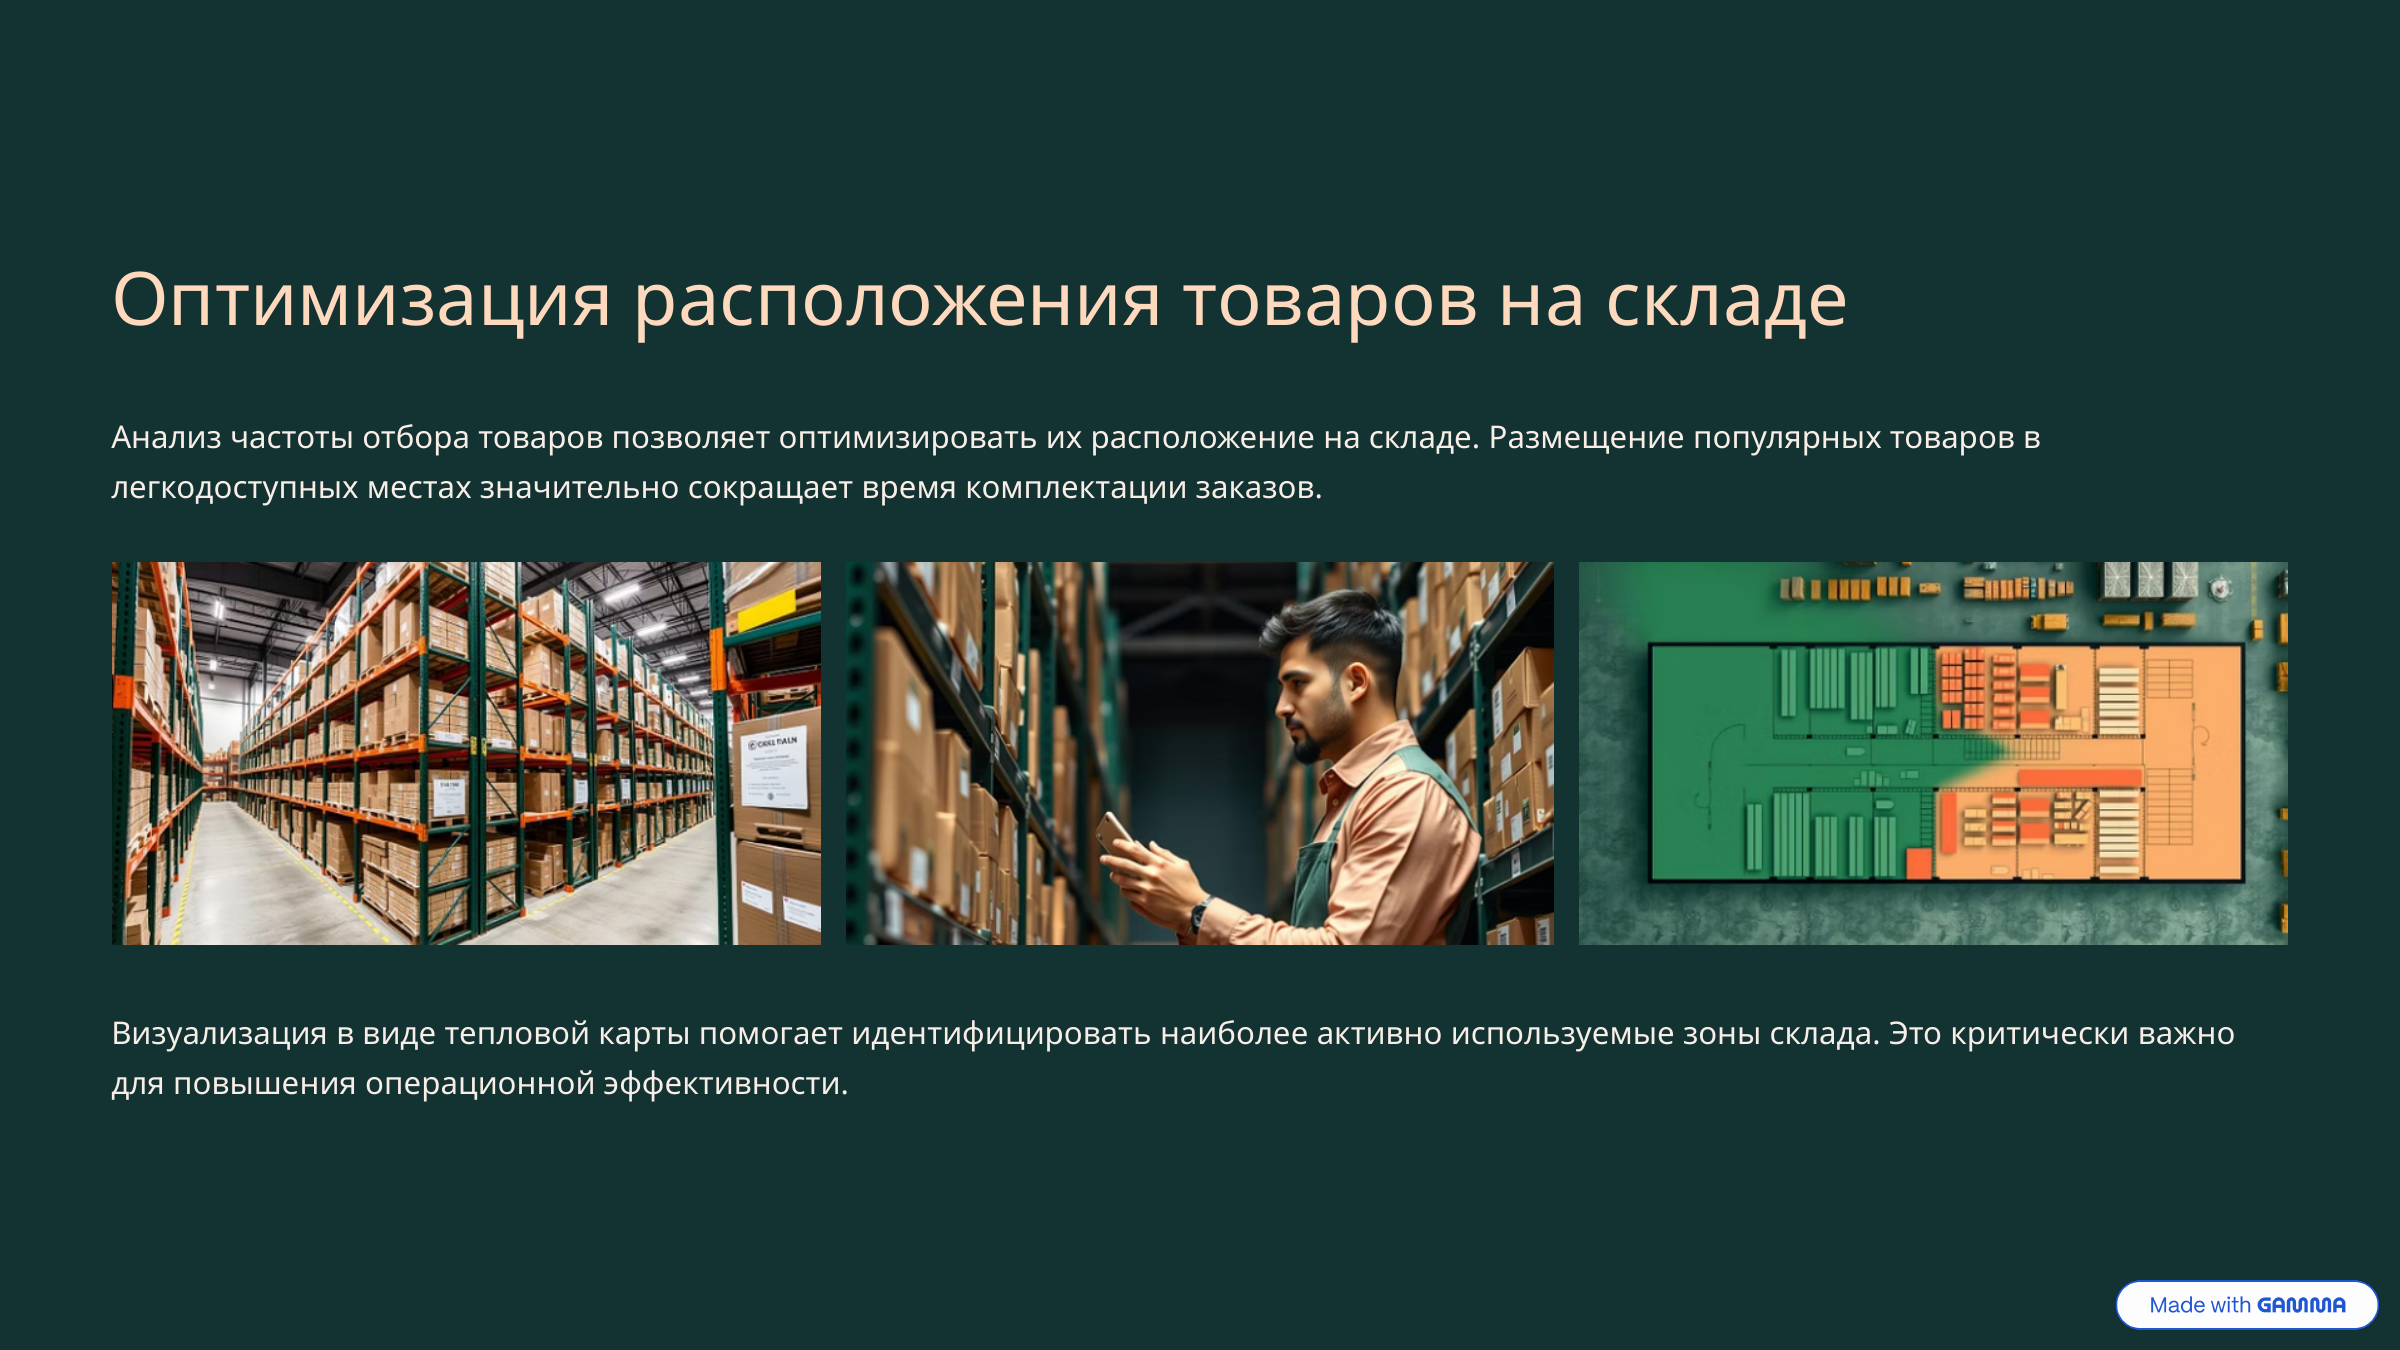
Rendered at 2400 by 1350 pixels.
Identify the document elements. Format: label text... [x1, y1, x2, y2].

text_box Анализ частоты отбора товаров позволяет оптимизировать их расположение на складе. Размещение популярных товаров в легкодоступных местах значительно сокращает время комплектации заказов. [111, 404, 2289, 507]
picture [845, 562, 1555, 945]
text_box Визуализация в виде тепловой карты помогает идентифицировать наиболее активно используемые зоны склада. Это критически важно для повышения операционной эффективности. [111, 1000, 2289, 1103]
picture [1579, 562, 2288, 945]
picture [2106, 1271, 2389, 1339]
picture [112, 562, 821, 945]
text_box Оптимизация расположения товаров на складе [111, 247, 1854, 341]
